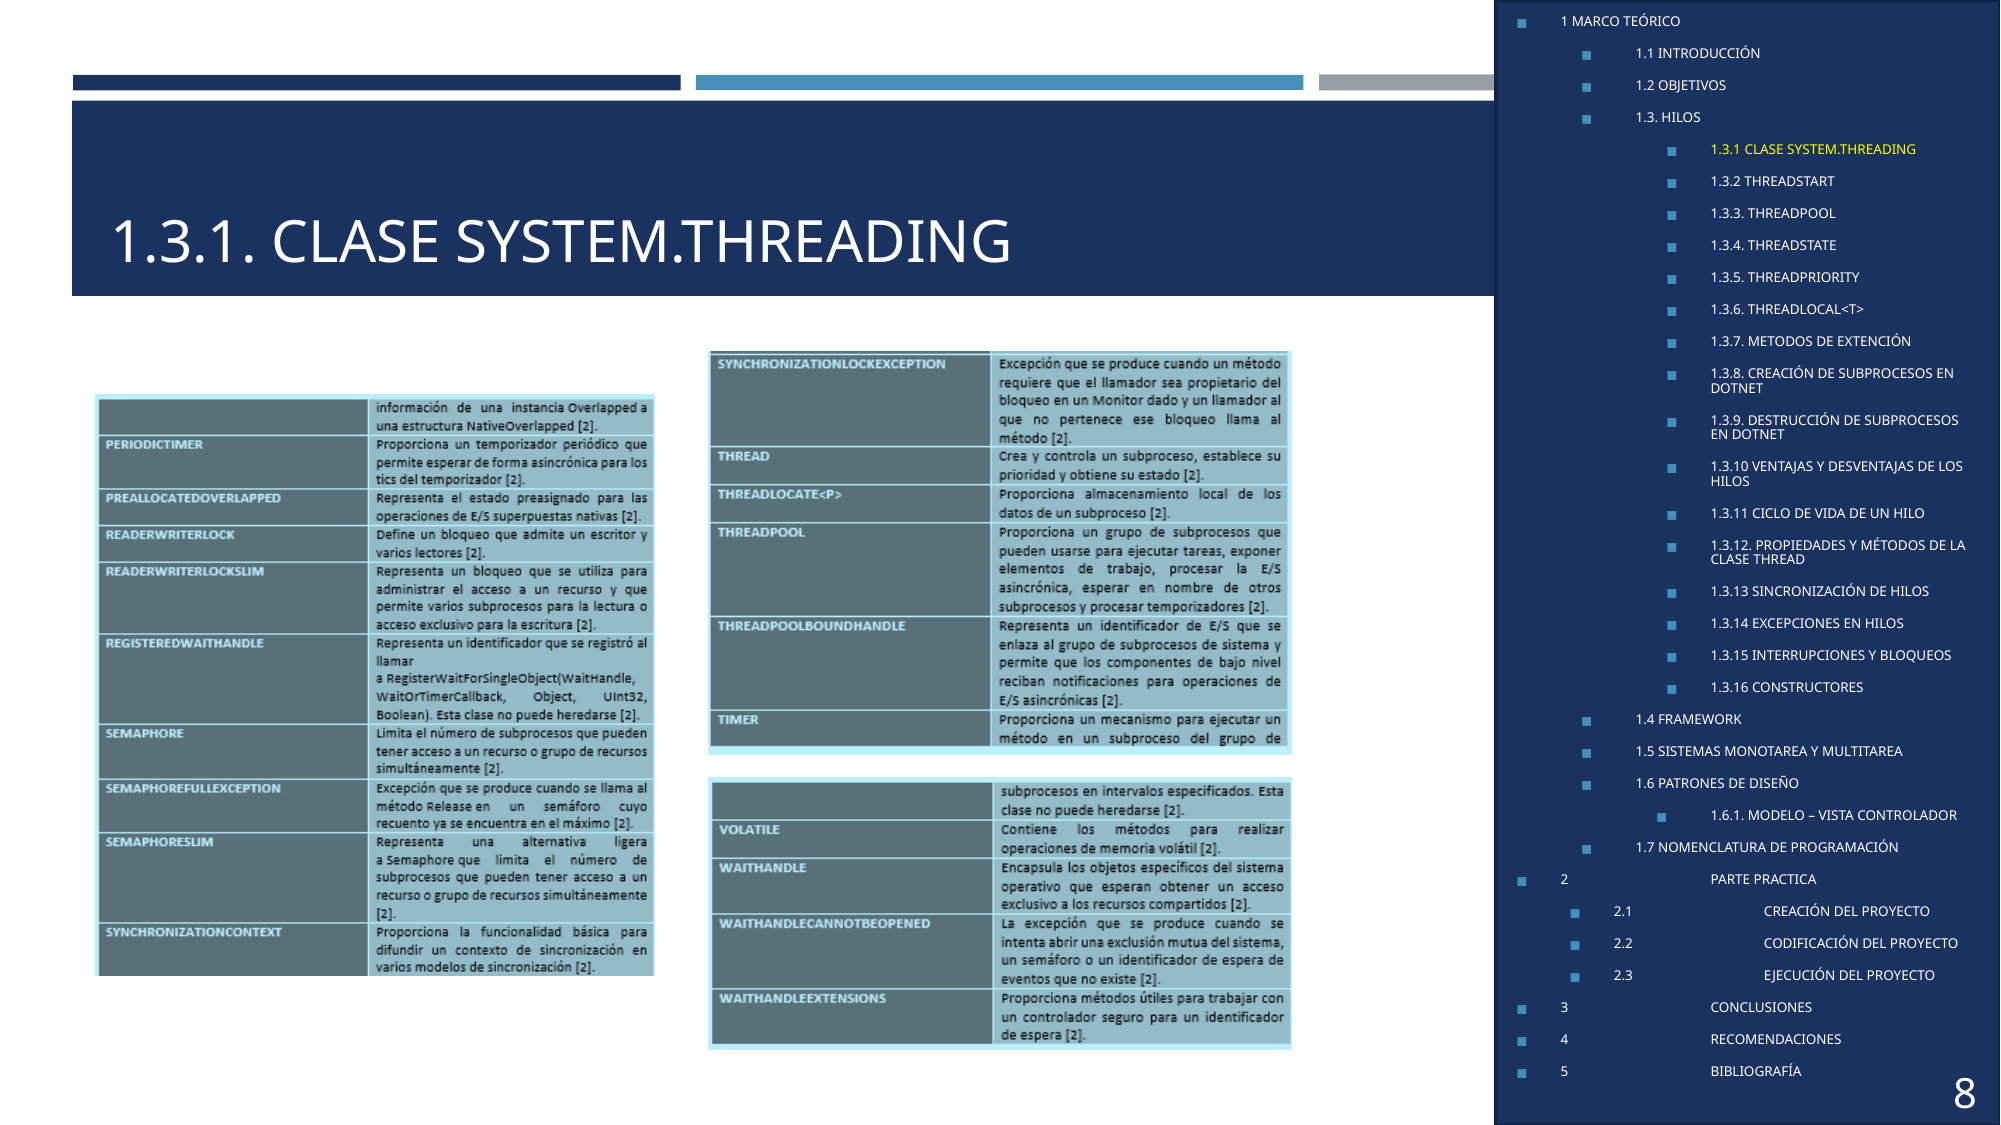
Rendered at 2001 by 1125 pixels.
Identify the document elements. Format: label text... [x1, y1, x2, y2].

picture [708, 351, 1292, 755]
title 1.3.1. CLASE SYSTEM.THREADING [95, 115, 1479, 282]
picture [708, 777, 1292, 1050]
text_box 8 [1938, 1059, 2000, 1125]
picture [94, 394, 656, 976]
text_box [1495, 0, 2000, 1125]
text_box 1 MARCO TEÓRICO 1.1 INTRODUCCIÓN 1.2 OBJETIVOS 1.3. HILOS 1.3.1 CLASE SYSTEM.THREADING 1.3.2 THREADSTART 1.3.3. THREADPOOL 1.3.4. THREADSTATE 1.3.5. THREADPRIORITY 1.3.6. THREADLOCAL<T> 1.3.7. METODOS DE EXTENCIÓN 1.3.8. CREACIÓN DE SUBPROCESOS EN DOTNET 1.3.9. DESTRUCCIÓN DE SUBPROCESOS EN DOTNET 1.3.10 VENTAJAS Y DESVENTAJAS DE LOS HILOS 1.3.11 CICLO DE VIDA DE UN HILO 1.3.12. PROPIEDADES Y MÉTODOS DE LA CLASE THREAD 1.3.13 SINCRONIZACIÓN DE HILOS 1.3.14 EXCEPCIONES EN HILOS 1.3.15 INTERRUPCIONES Y BLOQUEOS 1.3.16 CONSTRUCTORES 1.4 FRAMEWORK 1.5 SISTEMAS MONOTAREA Y MULTITAREA 1.6 PATRONES DE DISEÑO 1.6.1. MODELO – VISTA CONTROLADOR 1.7 NOMENCLATURA DE PROGRAMACIÓN 2 PARTE PRACTICA 2.1 CREACIÓN DEL PROYECTO 2.2 CODIFICACIÓN DEL PROYECTO 2.3 EJECUCIÓN DEL PROYECTO 3 CONCLUSIONES 4 RECOMENDACIONES 5 BIBLIOGRAFÍA [1495, 48, 1989, 1047]
